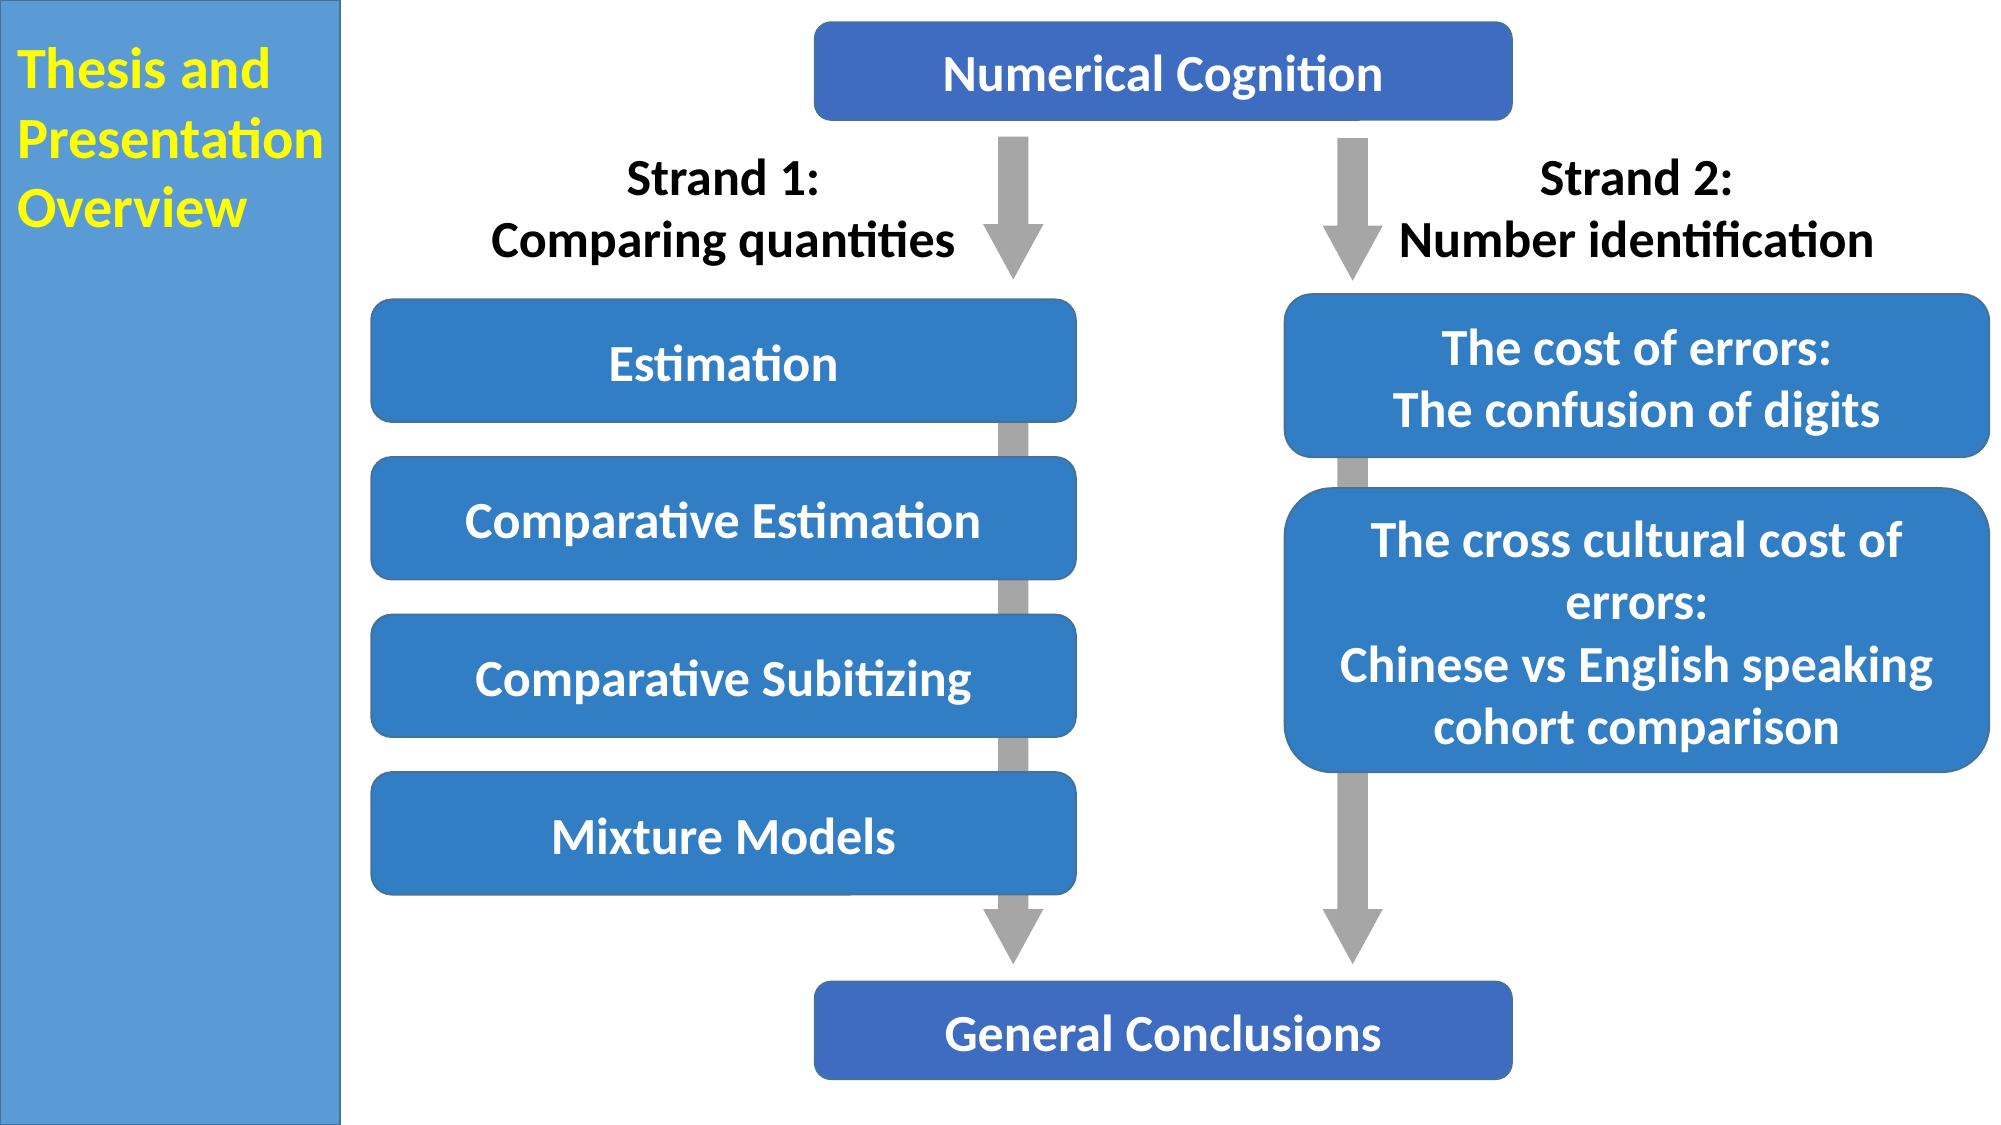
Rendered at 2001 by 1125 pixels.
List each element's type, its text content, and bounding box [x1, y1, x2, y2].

text_box [998, 423, 1029, 456]
text_box Comparative Estimation [370, 456, 1077, 581]
text_box [1322, 774, 1383, 965]
text_box [998, 581, 1029, 613]
text_box General Conclusions [813, 980, 1513, 1081]
text_box [998, 738, 1029, 771]
text_box The cost of errors: The confusion of digits [1283, 293, 1991, 459]
text_box Numerical Cognition [813, 21, 1513, 121]
text_box [1322, 138, 1383, 281]
text_box Strand 1: Comparing quantities [476, 135, 971, 276]
text_box Estimation [370, 298, 1077, 423]
text_box Comparative Subitizing [370, 613, 1077, 738]
text_box [983, 136, 1044, 280]
text_box Thesis and Presentation Overview [2, 22, 340, 317]
text_box [0, 0, 341, 1125]
text_box [1337, 459, 1368, 487]
text_box Strand 2: Number identification [1384, 135, 1890, 276]
text_box [983, 896, 1044, 965]
text_box Mixture Models [370, 771, 1077, 896]
text_box The cross cultural cost of errors: Chinese vs English speaking cohort comparison [1283, 487, 1991, 774]
